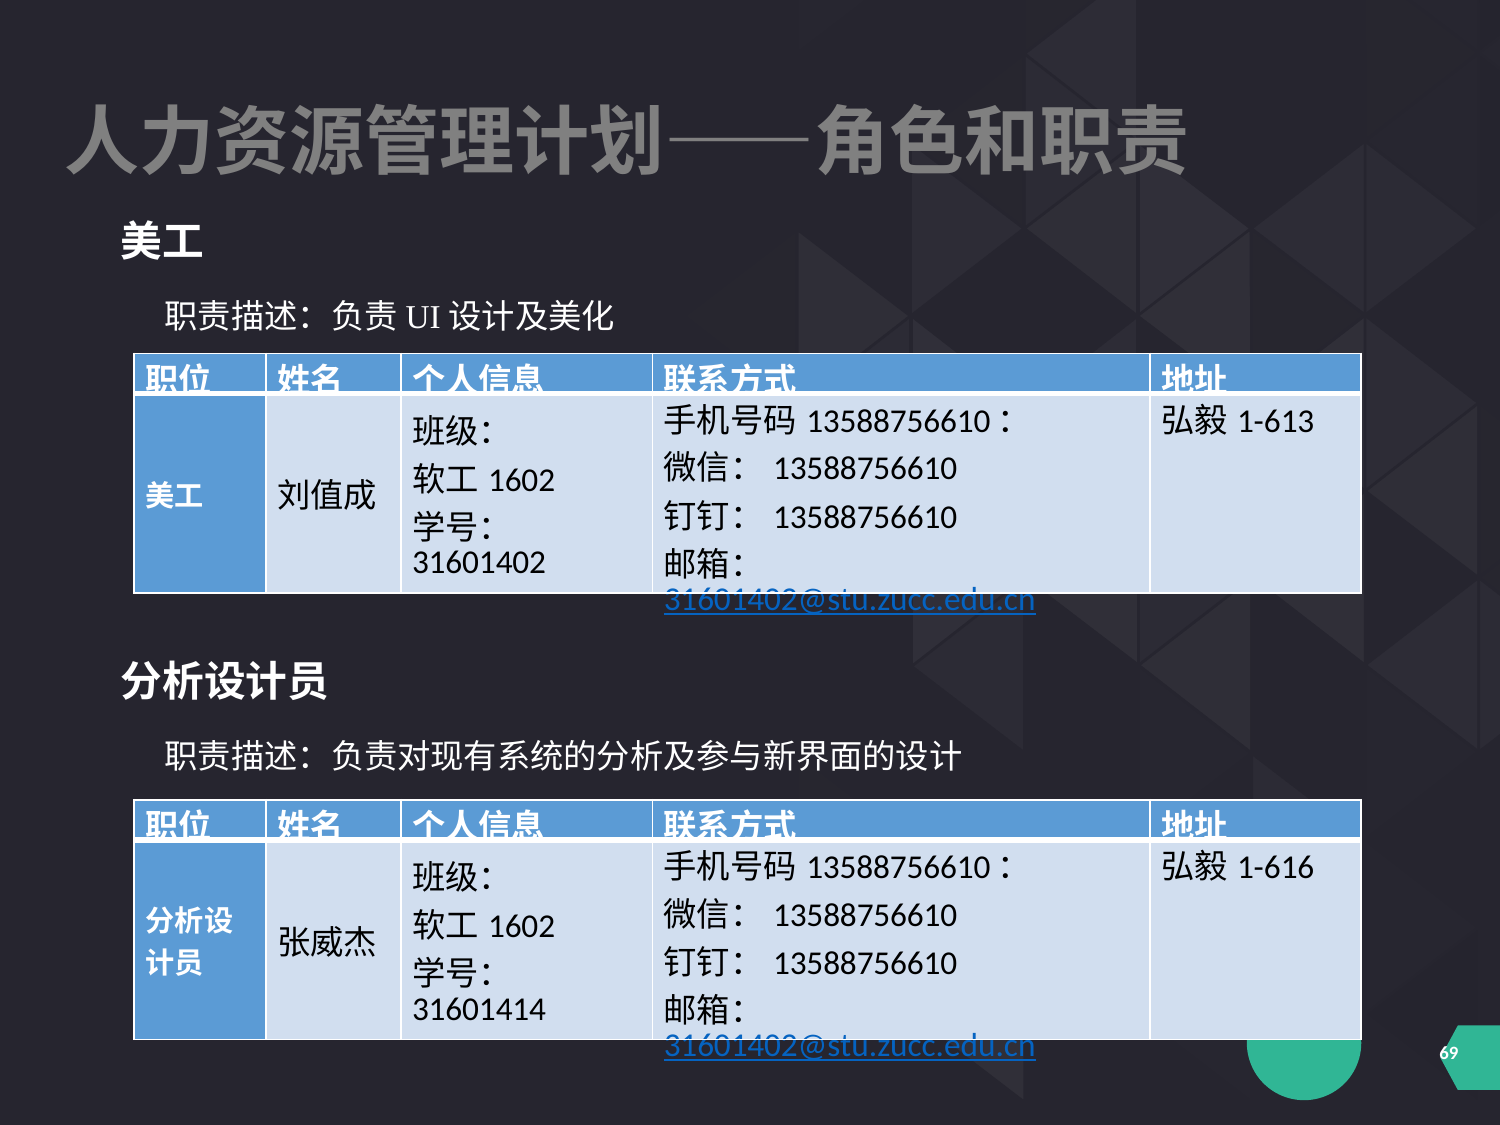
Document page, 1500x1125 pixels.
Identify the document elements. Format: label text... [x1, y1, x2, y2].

table_header 地址 [1151, 801, 1360, 837]
table_cell 班级： 软工1602 学号：31601414 [402, 843, 652, 1039]
table_header 联系方式 [653, 354, 1149, 391]
table_cell 弘毅1-616 [1151, 843, 1360, 1039]
text_box 美工 职责描述：负责UI设计及美化 [105, 179, 1395, 343]
text_box 分析设计员 职责描述：负责对现有系统的分析及参与新界面的设计 [105, 619, 1395, 783]
table_cell 手机号码13588756610： 微信：13588756610 钉钉：13588756610 邮箱：31601402@stu.zucc.edu.cn [653, 396, 1149, 592]
table_header 职位 [135, 354, 265, 391]
table_header 姓名 [267, 801, 400, 837]
table_cell 班级： 软工1602 学号：31601402 [402, 396, 652, 592]
text_box 人力资源管理计划——角色和职责 [49, 85, 1205, 191]
table_cell 张威杰 [267, 843, 400, 1039]
table_cell 手机号码13588756610： 微信：13588756610 钉钉：13588756610 邮箱：31601402@stu.zucc.edu.cn [653, 843, 1149, 1039]
table_header 地址 [1151, 354, 1360, 391]
table_cell 美工 [135, 396, 265, 592]
text_box [1245, 1037, 1363, 1102]
table_header 职位 [135, 801, 265, 837]
table_cell 分析设计员 [135, 843, 265, 1039]
table_header 姓名 [267, 354, 400, 391]
table_header 个人信息 [402, 354, 652, 391]
table_header 联系方式 [653, 801, 1149, 837]
table_cell 刘值成 [267, 396, 400, 592]
table_header 个人信息 [402, 801, 652, 837]
table_cell 弘毅1-613 [1151, 396, 1360, 592]
